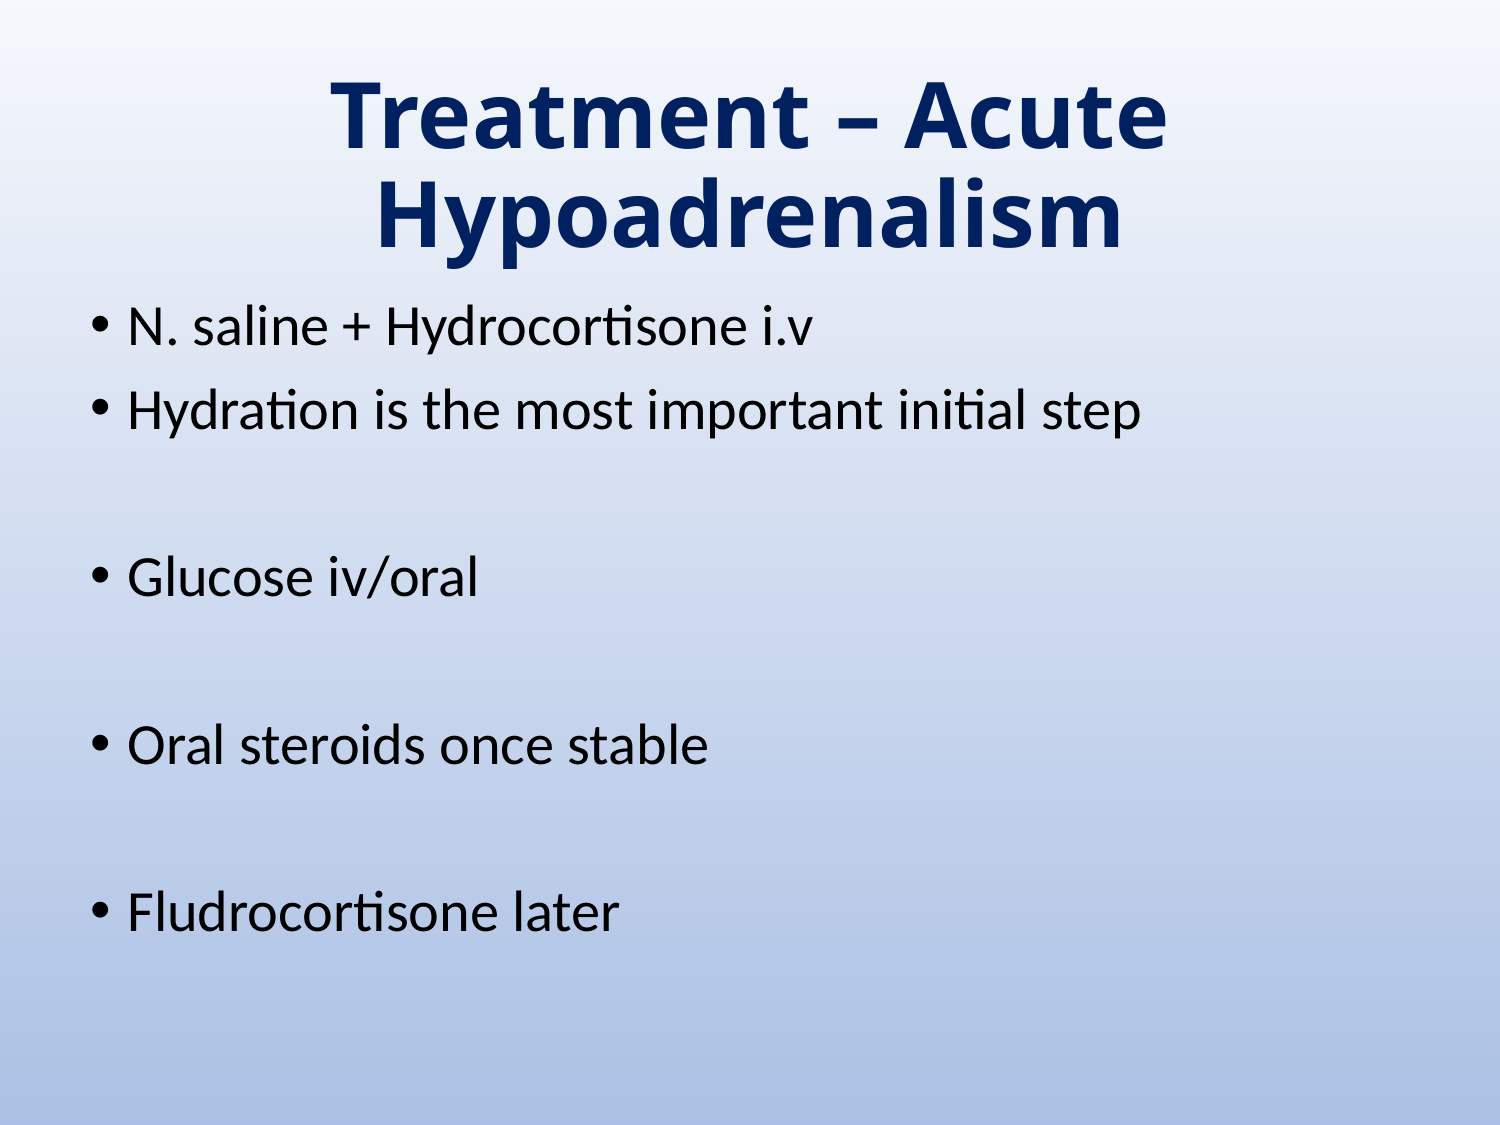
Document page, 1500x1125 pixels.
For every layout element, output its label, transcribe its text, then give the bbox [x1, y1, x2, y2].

title Treatment – Acute Hypoadrenalism [103, 59, 1397, 278]
list N. saline + Hydrocortisone i.v Hydration is the most important initial step Glucose iv/oral Oral steroids once stable Fludrocortisone later [75, 287, 1425, 986]
